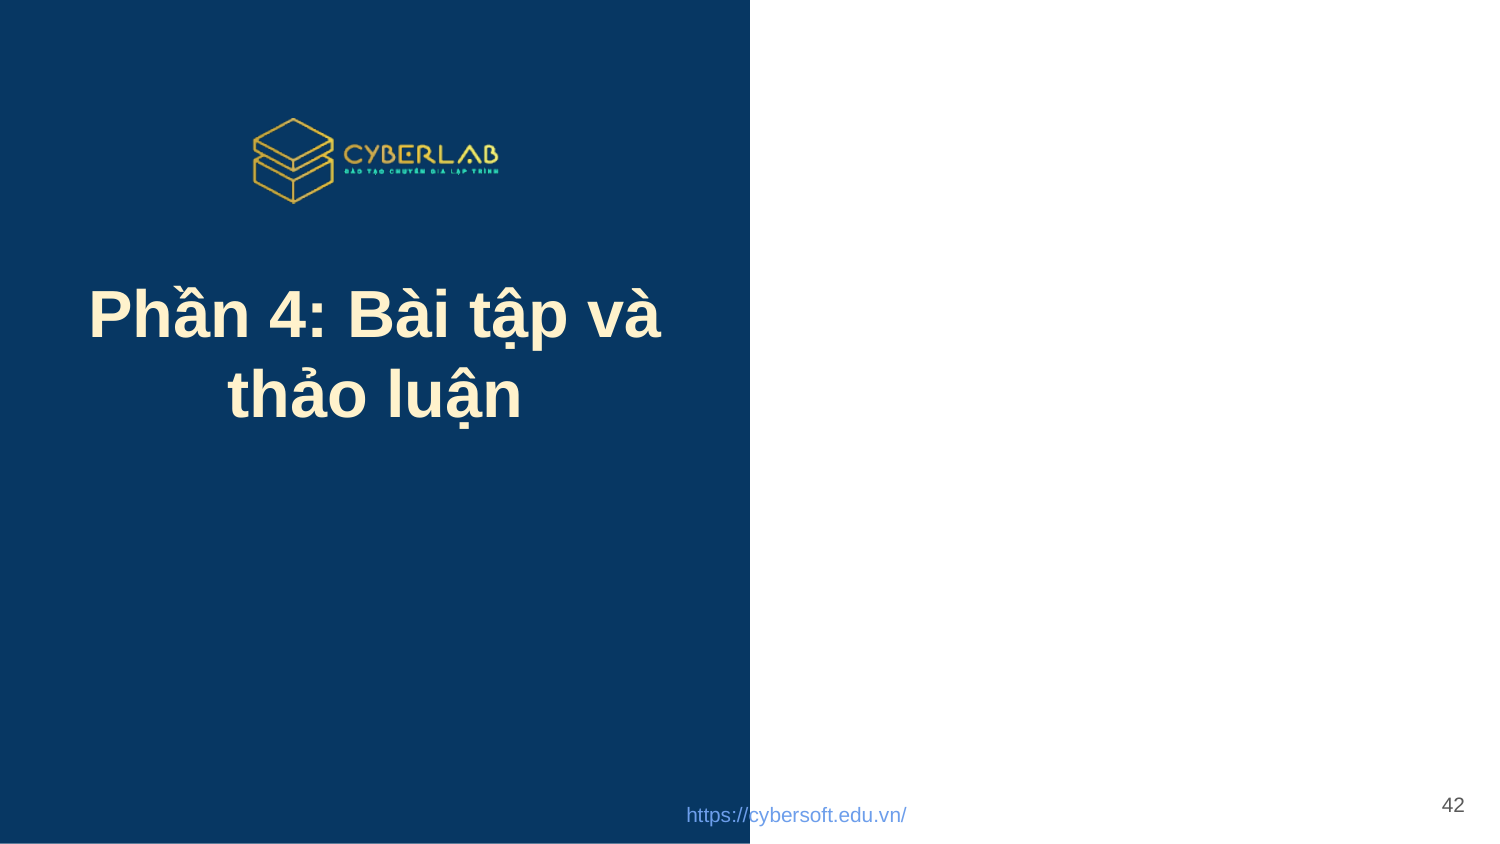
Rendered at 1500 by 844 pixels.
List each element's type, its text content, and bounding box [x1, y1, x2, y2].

slide_number 42 [1389, 782, 1480, 830]
picture [239, 118, 511, 202]
title Phần 4: Bài tập và thảo luận [43, 202, 708, 446]
